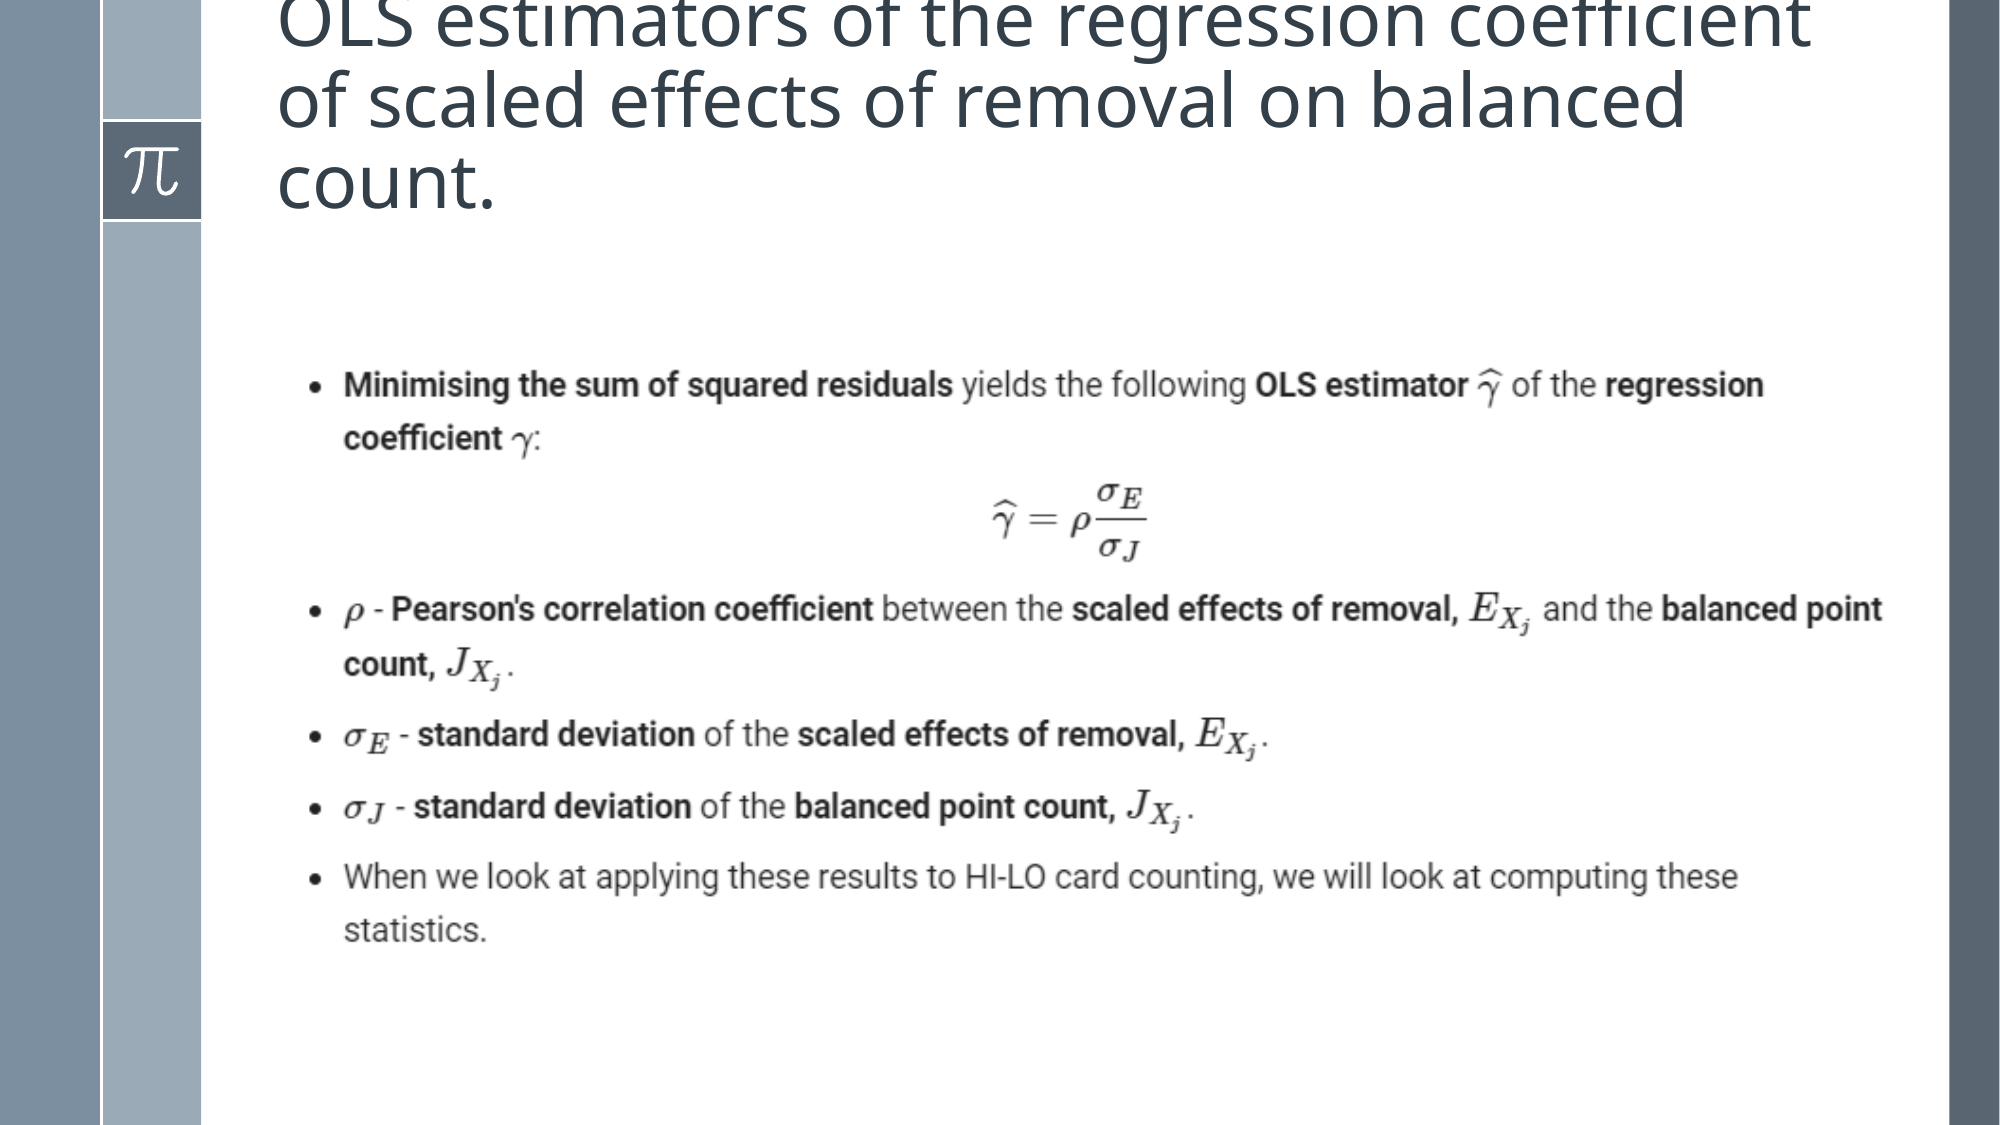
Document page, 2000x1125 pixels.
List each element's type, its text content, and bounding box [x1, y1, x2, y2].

title OLS estimators of the regression coefficient of scaled effects of removal on balanced count. [261, 29, 1867, 233]
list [290, 361, 1889, 965]
